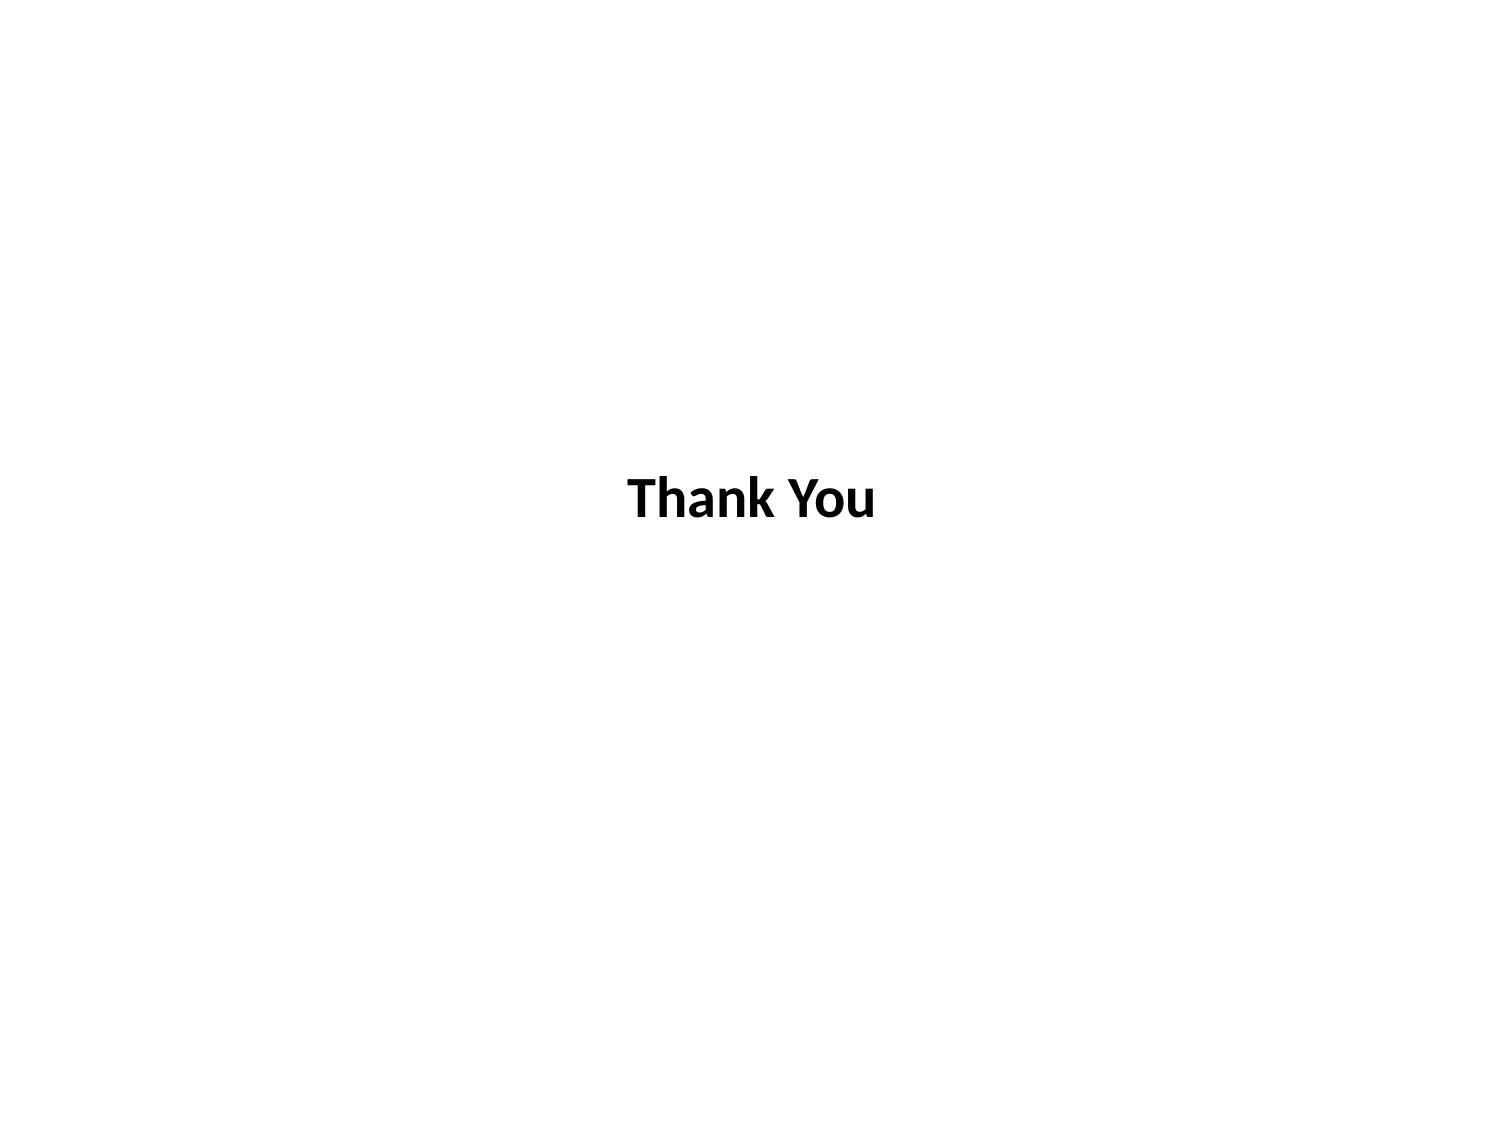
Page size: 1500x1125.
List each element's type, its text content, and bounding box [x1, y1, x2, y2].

text_box Thank You [75, 424, 1430, 563]
